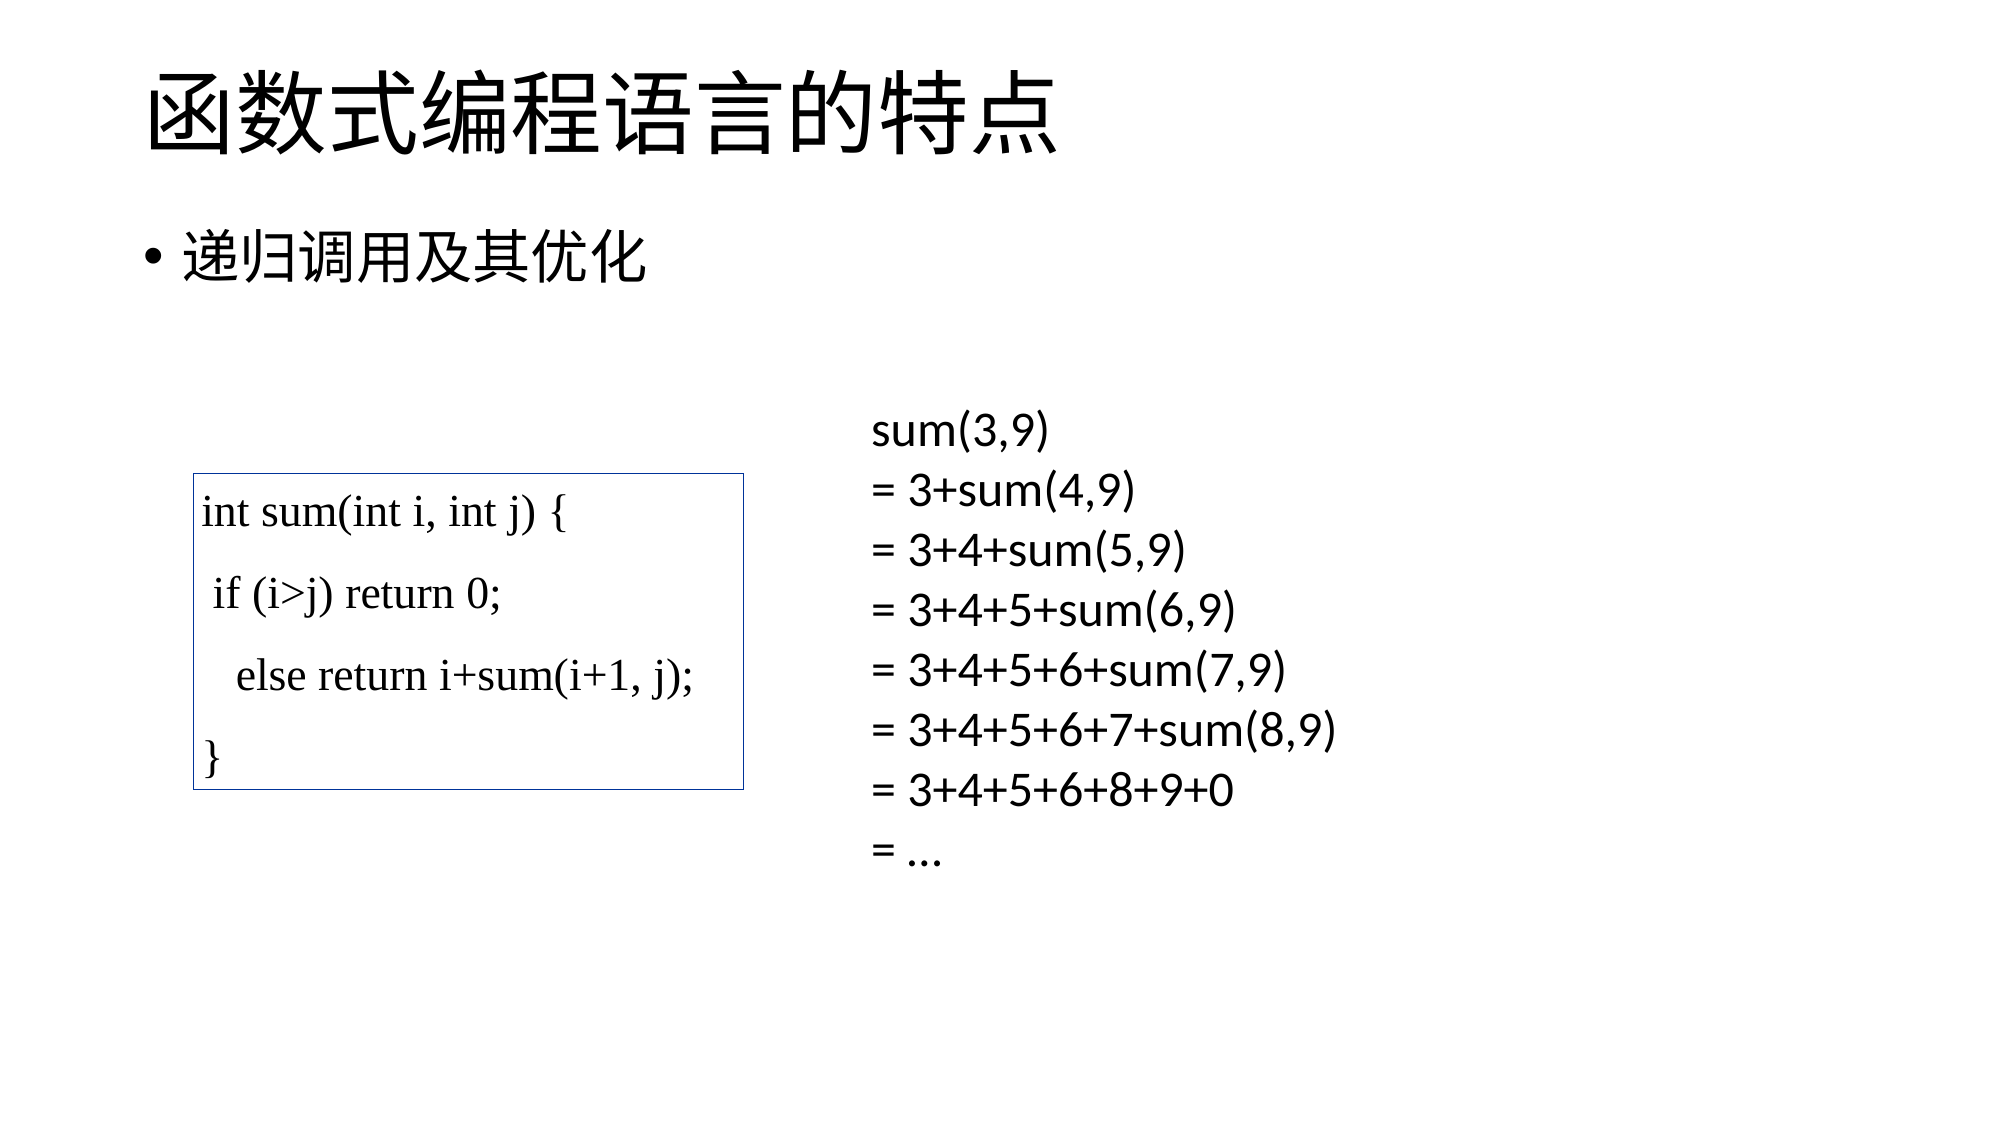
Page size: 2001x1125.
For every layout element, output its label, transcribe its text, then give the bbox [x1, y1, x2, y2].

text_box int sum(int i, int j) { if (i>j) return 0; else return i+sum(i+1, j); } [193, 473, 744, 790]
list 递归调用及其优化 [135, 177, 1862, 300]
title 函数式编程语言的特点 [135, 8, 1862, 177]
text_box sum(3,9) = 3+sum(4,9) = 3+4+sum(5,9) = 3+4+5+sum(6,9) = 3+4+5+6+sum(7,9) = 3+4+5+6+7+sum(8,9) = 3+4+5+6+8+9+0 = … [863, 388, 1922, 884]
